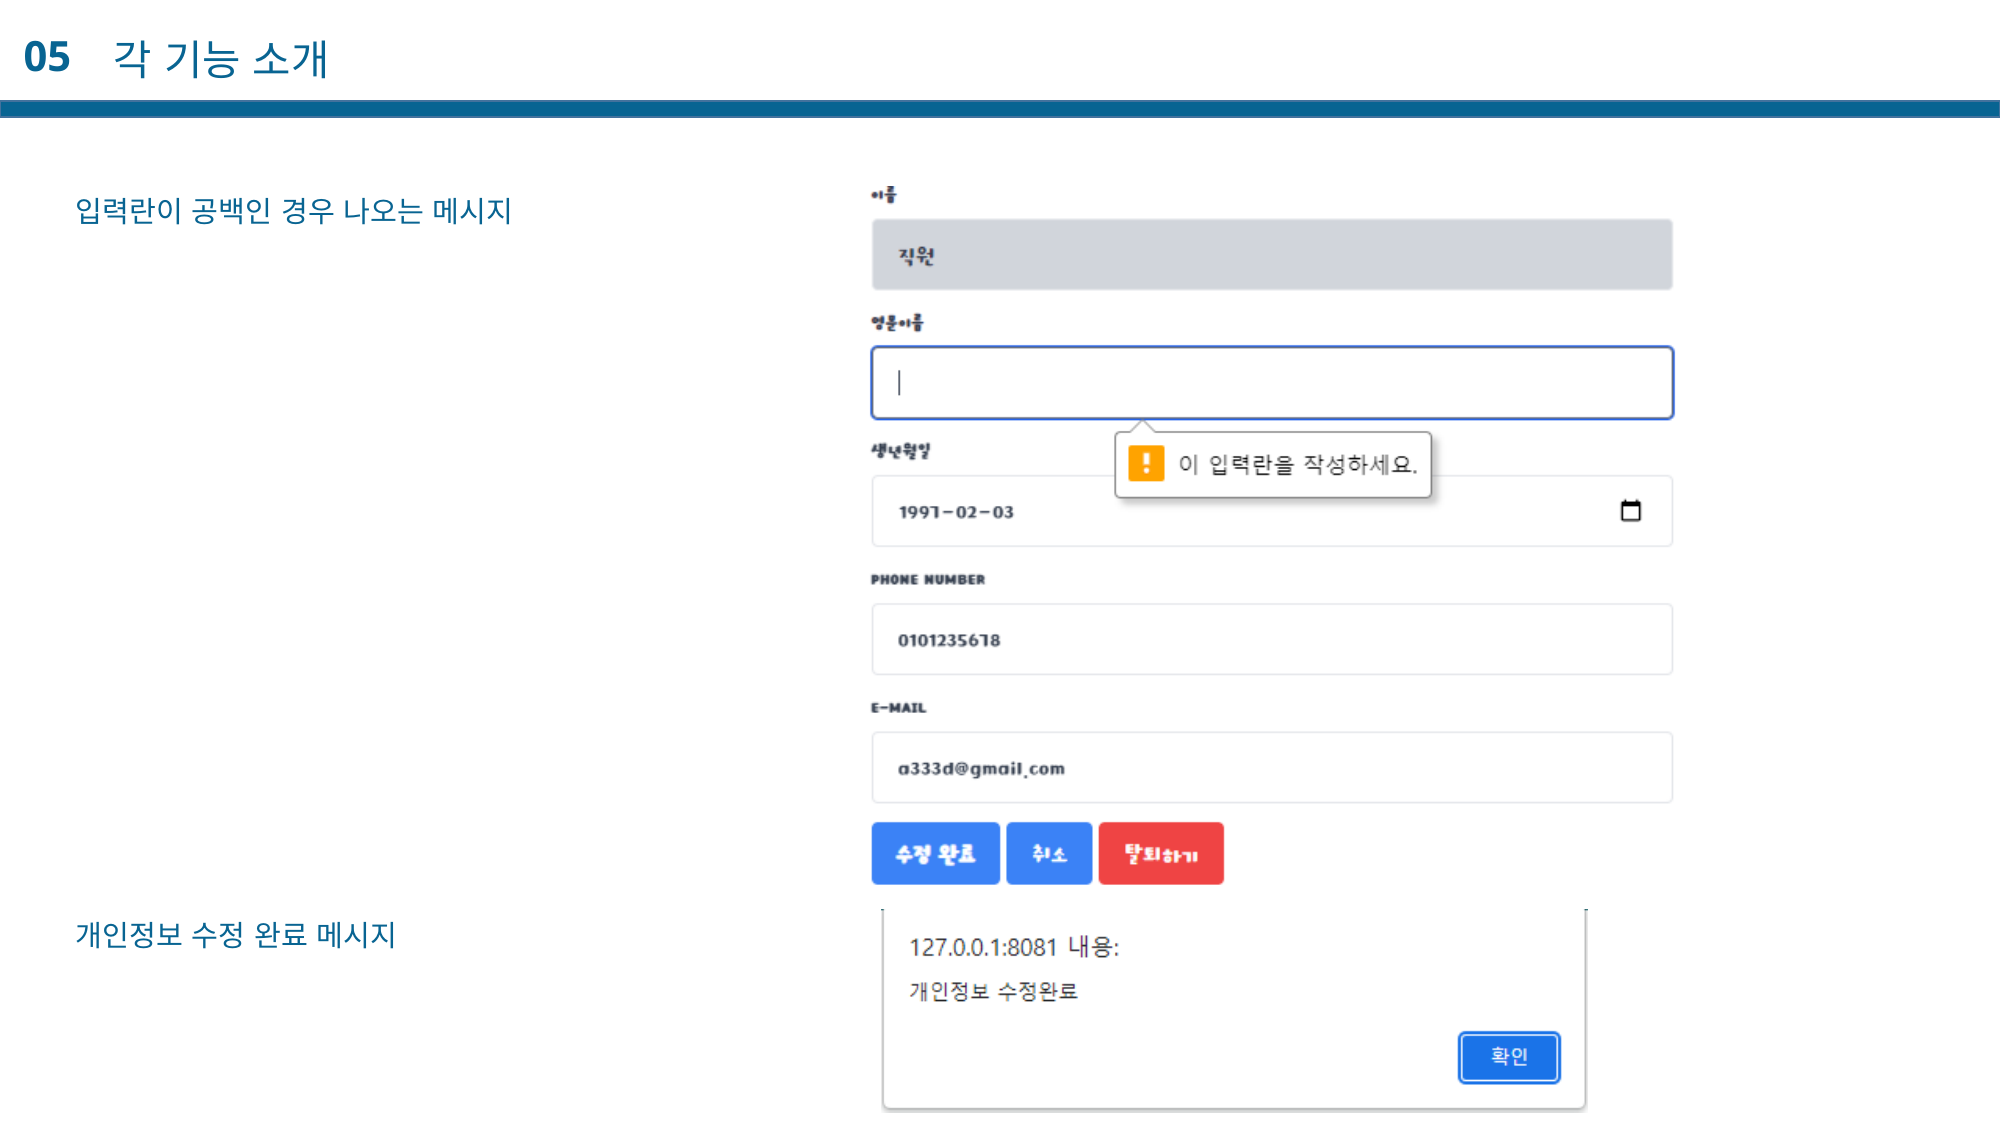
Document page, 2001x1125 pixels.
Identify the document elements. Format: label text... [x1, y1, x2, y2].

text_box [0, 100, 2000, 118]
picture [858, 185, 1697, 1113]
text_box 입력란이 공백인 경우 나오는 메시지 [60, 186, 608, 236]
text_box 05 [8, 22, 87, 88]
text_box 각 기능 소개 [99, 26, 346, 92]
text_box 개인정보 수정 완료 메시지 [60, 909, 608, 960]
